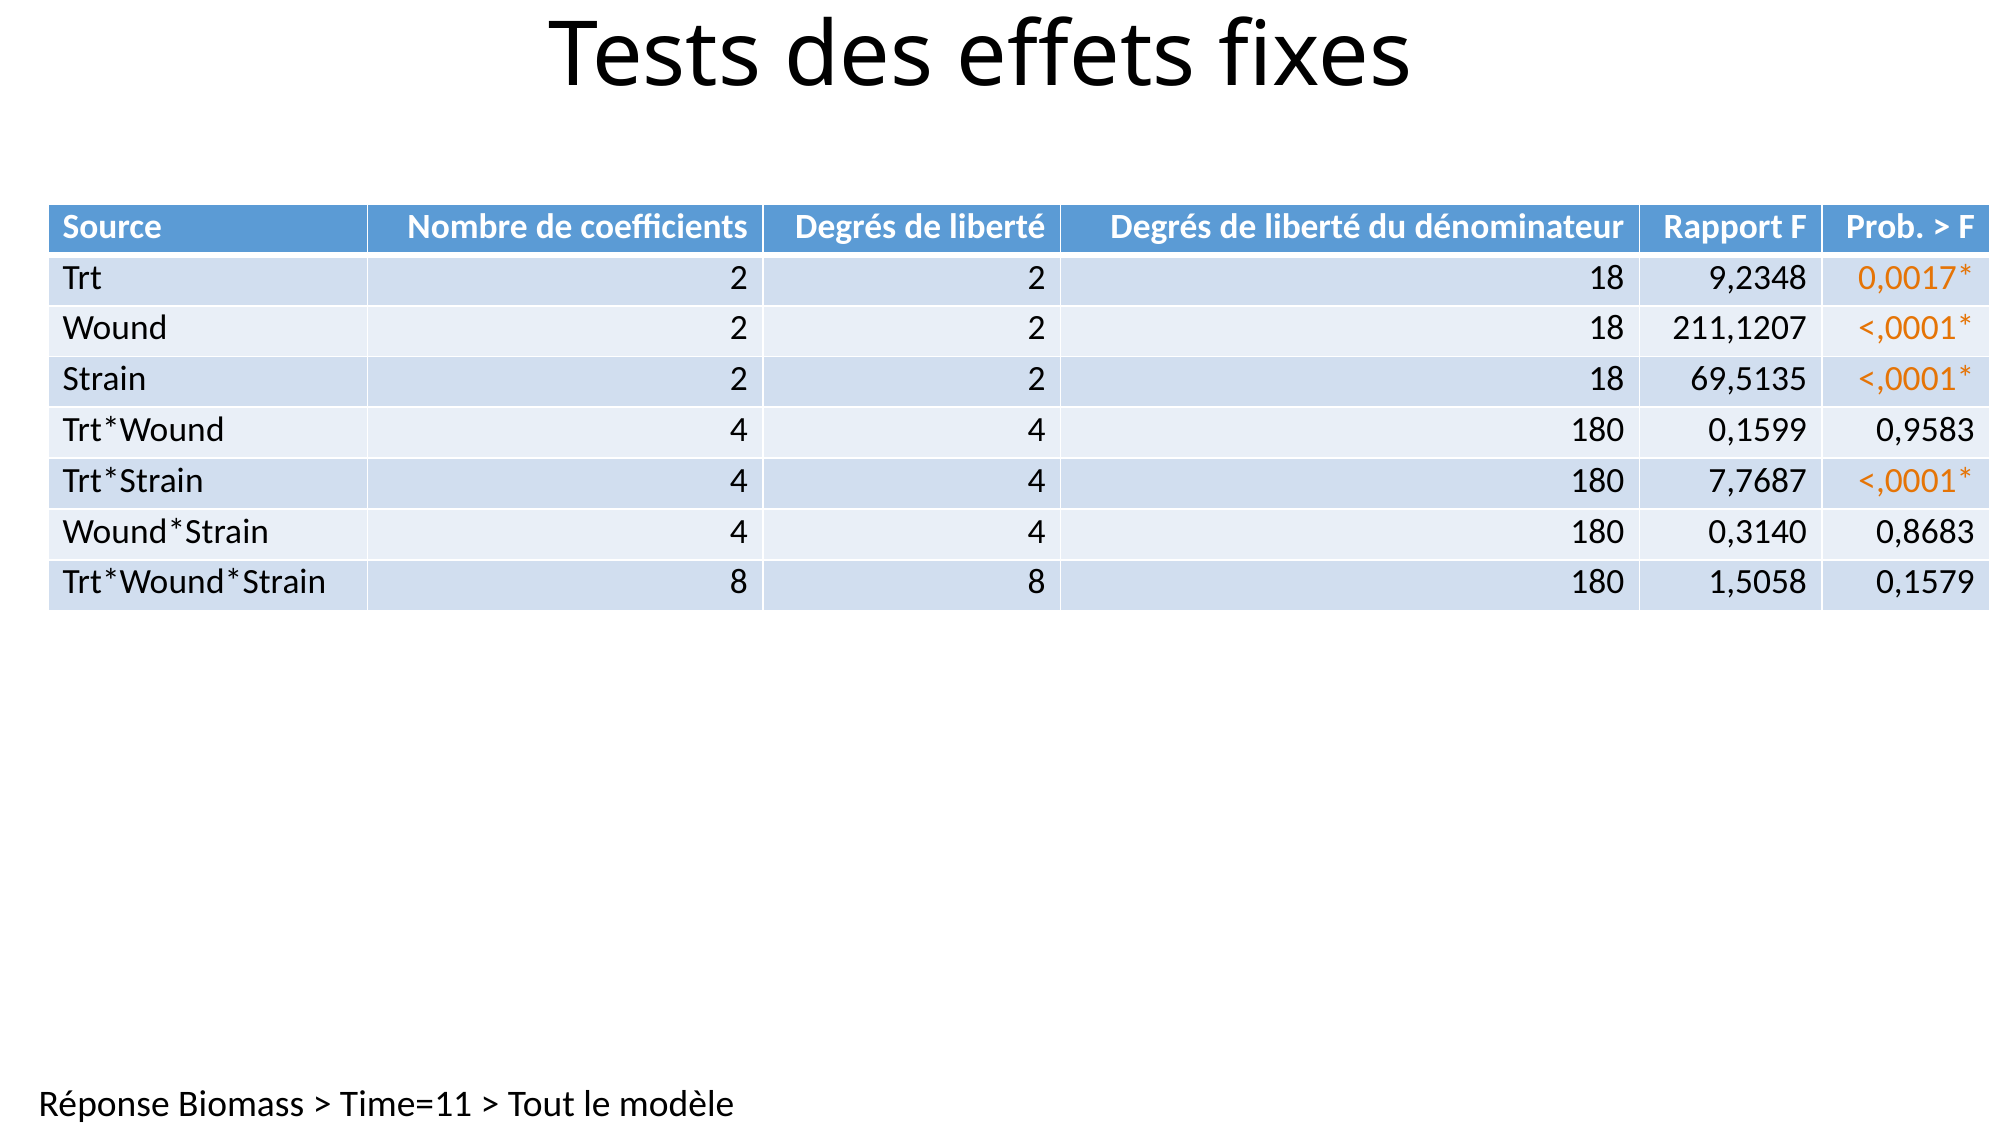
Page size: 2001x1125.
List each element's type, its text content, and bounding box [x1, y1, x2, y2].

table_cell 4 [764, 459, 1060, 508]
table_header Rapport F [1640, 205, 1821, 252]
table_cell <,0001* [1823, 307, 1989, 356]
table_cell 2 [368, 357, 762, 406]
table_cell 4 [764, 510, 1060, 559]
table_cell 1,5058 [1640, 561, 1821, 610]
table_cell 0,9583 [1823, 408, 1989, 457]
table_cell Strain [49, 357, 367, 406]
table_cell 180 [1061, 408, 1639, 457]
table_cell 18 [1061, 258, 1639, 305]
table_cell 2 [764, 307, 1060, 356]
table_cell 0,1599 [1640, 408, 1821, 457]
table_cell 18 [1061, 307, 1639, 356]
table_cell 0,3140 [1640, 510, 1821, 559]
table_cell 2 [368, 258, 762, 305]
table_cell 2 [368, 307, 762, 356]
table_cell 211,1207 [1640, 307, 1821, 356]
table_cell 0,0017* [1823, 258, 1989, 305]
table_cell <,0001* [1823, 357, 1989, 406]
table_cell 9,2348 [1640, 258, 1821, 305]
table_cell 180 [1061, 459, 1639, 508]
table_header Source [49, 205, 367, 252]
table_cell 18 [1061, 357, 1639, 406]
table_cell 2 [764, 357, 1060, 406]
table_cell 0,8683 [1823, 510, 1989, 559]
table_cell 180 [1061, 561, 1639, 610]
table_cell Wound*Strain [49, 510, 367, 559]
table_cell 7,7687 [1640, 459, 1821, 508]
table_cell 4 [368, 459, 762, 508]
table_cell Trt*Wound [49, 408, 367, 457]
table_cell 8 [764, 561, 1060, 610]
table_cell Trt [49, 258, 367, 305]
table_cell 2 [764, 258, 1060, 305]
table_cell 4 [368, 408, 762, 457]
table_header Degrés de liberté du dénominateur [1061, 205, 1639, 252]
table_cell <,0001* [1823, 459, 1989, 508]
table_cell 69,5135 [1640, 357, 1821, 406]
table_cell 8 [368, 561, 762, 610]
table_header Nombre de coefficients [368, 205, 762, 252]
title Tests des effets fixes [0, 0, 1963, 113]
table_cell 180 [1061, 510, 1639, 559]
table_header Degrés de liberté [764, 205, 1060, 252]
table_cell 4 [764, 408, 1060, 457]
table_cell Wound [49, 307, 367, 356]
table_cell 4 [368, 510, 762, 559]
table_cell Trt*Wound*Strain [49, 561, 367, 610]
text_box Réponse Biomass > Time=11 > Tout le modèle [38, 1079, 736, 1125]
table_header Prob. > F [1823, 205, 1989, 252]
table_cell 0,1579 [1823, 561, 1989, 610]
table_cell Trt*Strain [49, 459, 367, 508]
